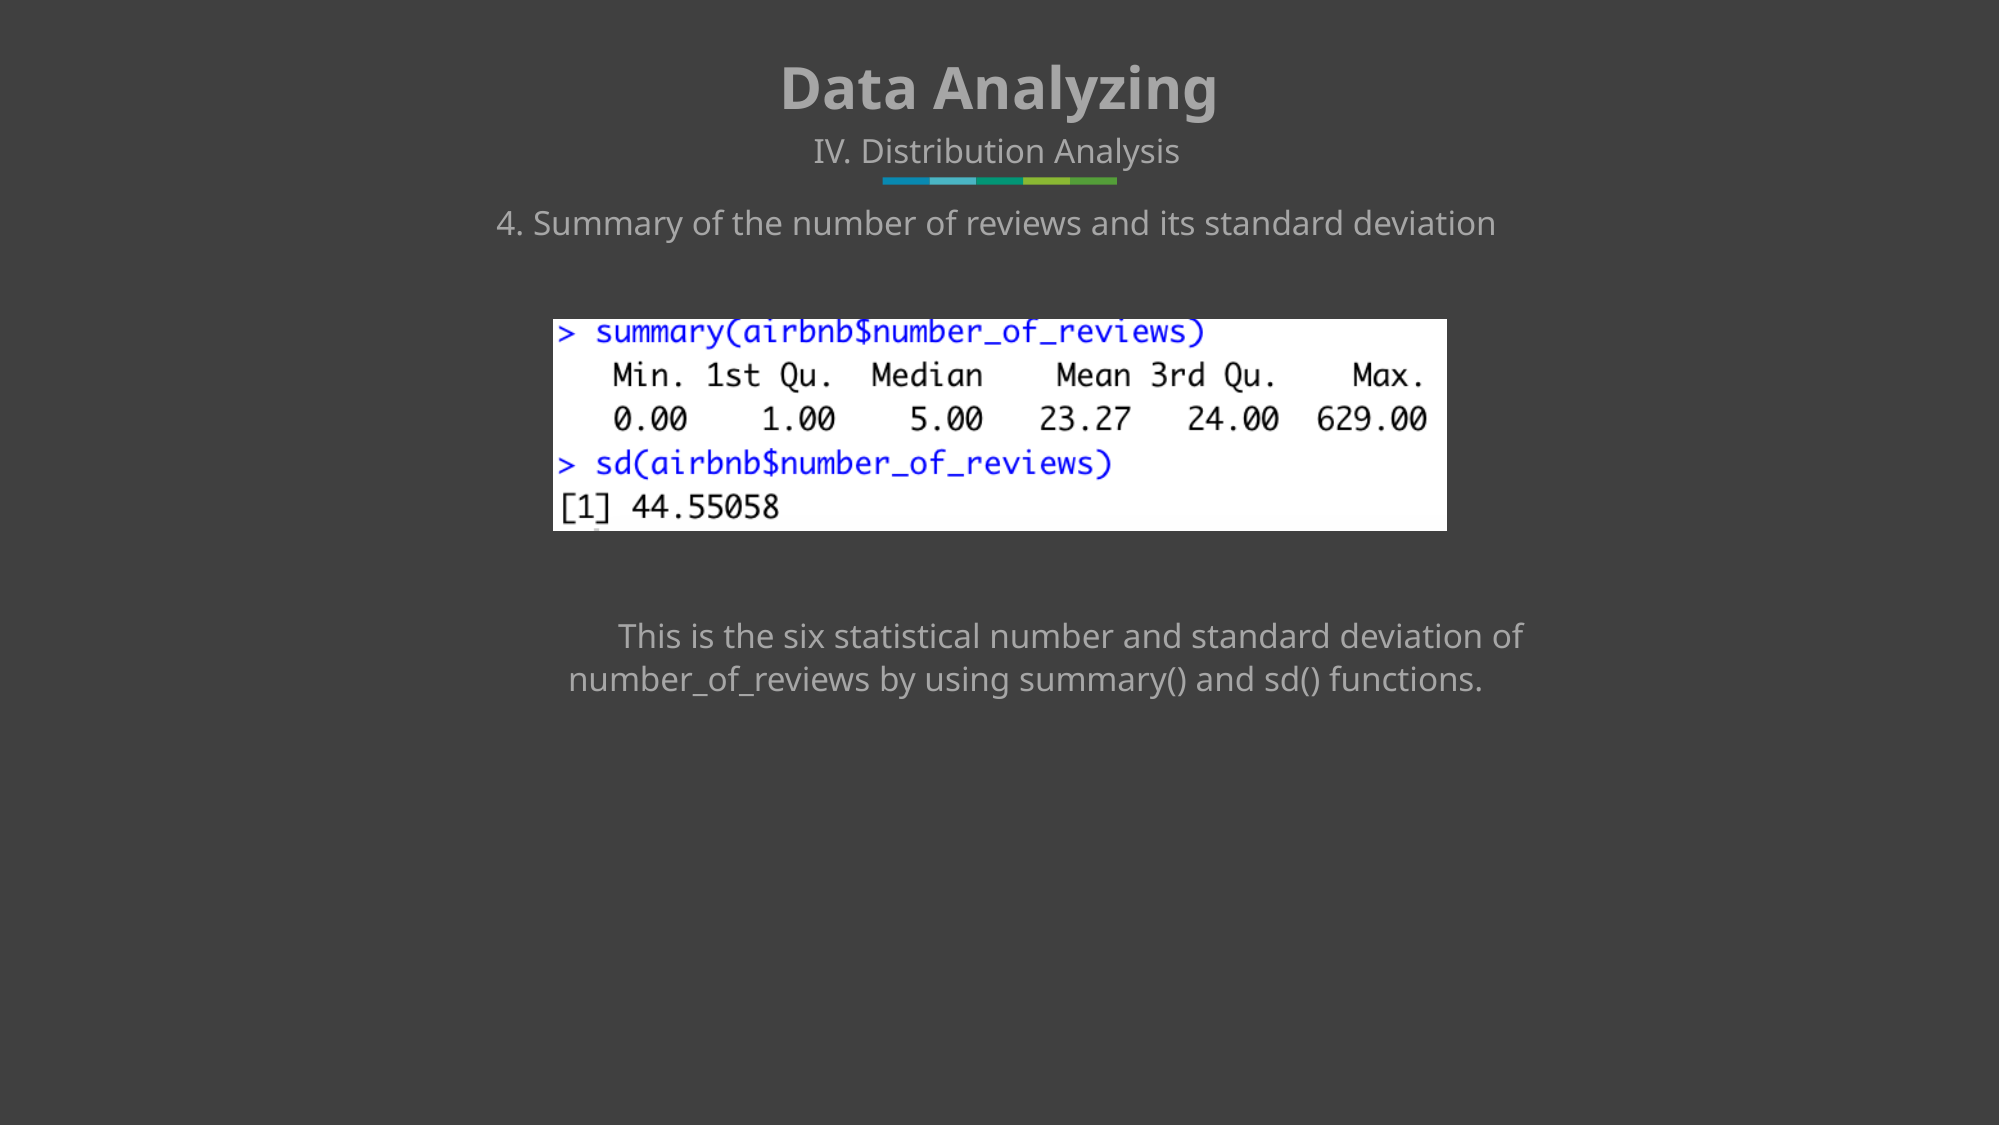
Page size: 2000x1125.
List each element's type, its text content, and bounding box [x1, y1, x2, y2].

text_box IV. Distribution Analysis [319, 122, 1675, 195]
text_box 4. Summary of the number of reviews and its standard deviation [319, 195, 1675, 290]
picture [553, 319, 1447, 531]
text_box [882, 177, 1117, 185]
text_box Data Analyzing [406, 49, 1593, 122]
text_box This is the six statistical number and standard deviation of number_of_reviews by using summary() and sd() functions. [553, 592, 1738, 706]
